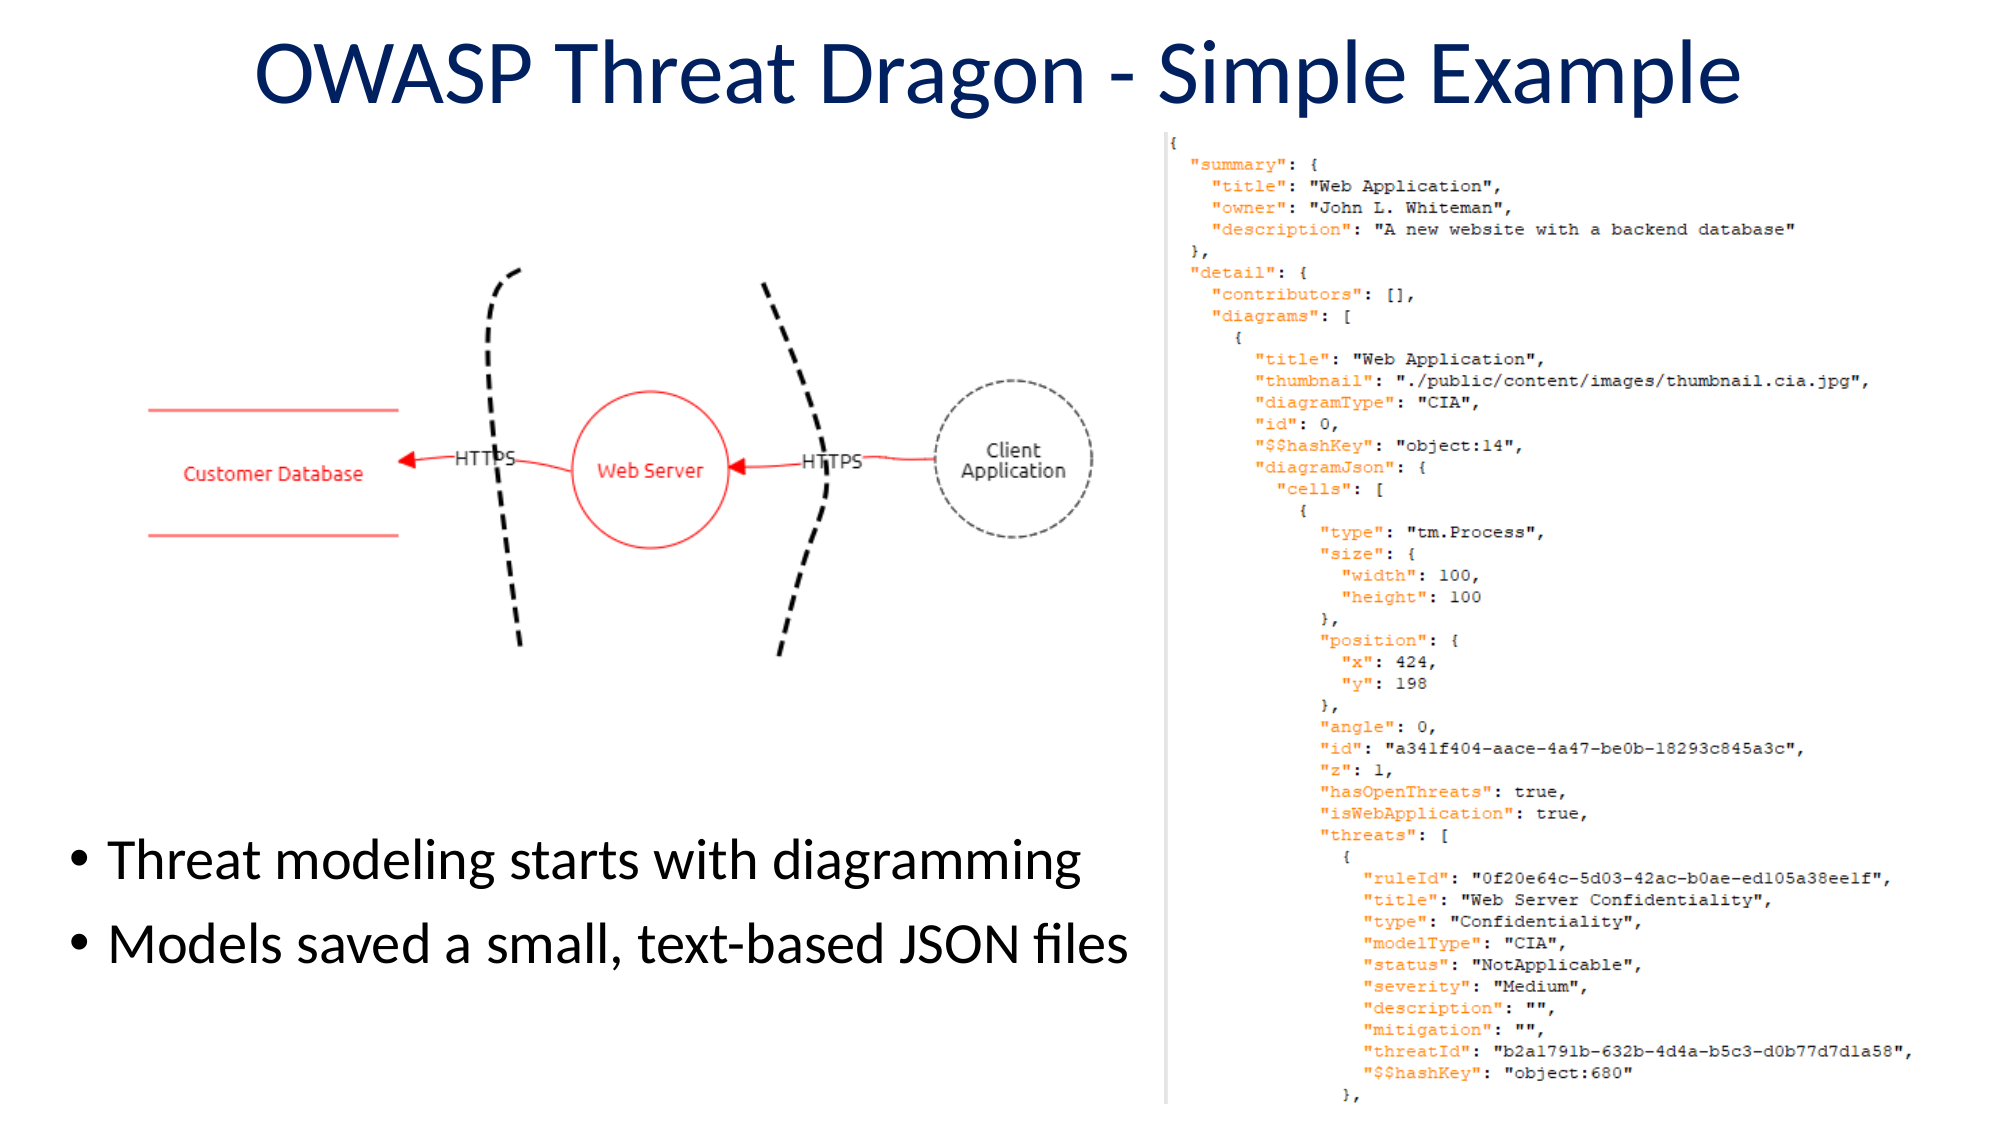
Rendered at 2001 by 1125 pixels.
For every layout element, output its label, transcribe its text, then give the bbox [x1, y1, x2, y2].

picture [136, 251, 1117, 669]
title OWASP Threat Dragon - Simple Example [33, 2, 1967, 145]
picture [1164, 132, 1919, 1104]
list Threat modeling starts with diagramming Models saved a small, text-based JSON files [54, 821, 1154, 1125]
